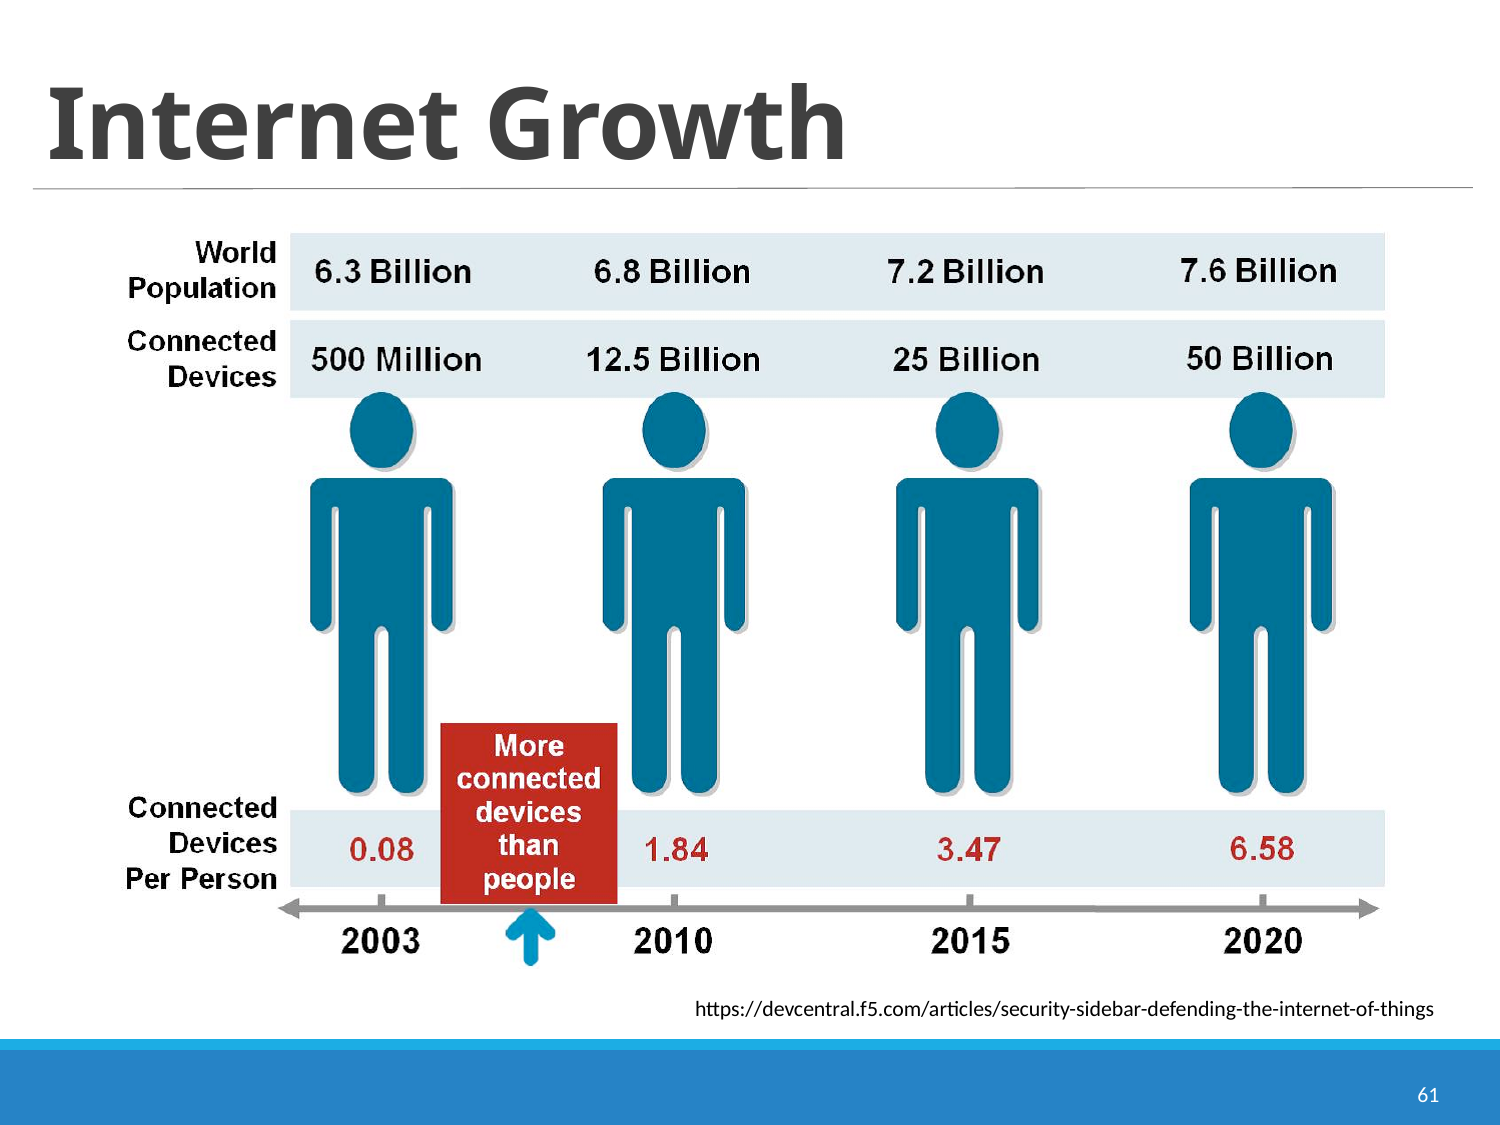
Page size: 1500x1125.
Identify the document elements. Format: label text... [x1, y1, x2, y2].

text_box https://devcentral.f5.com/articles/security-sidebar-defending-the-internet-of-things [600, 987, 1450, 1029]
picture [99, 224, 1407, 969]
title Internet Growth [32, 37, 1473, 188]
